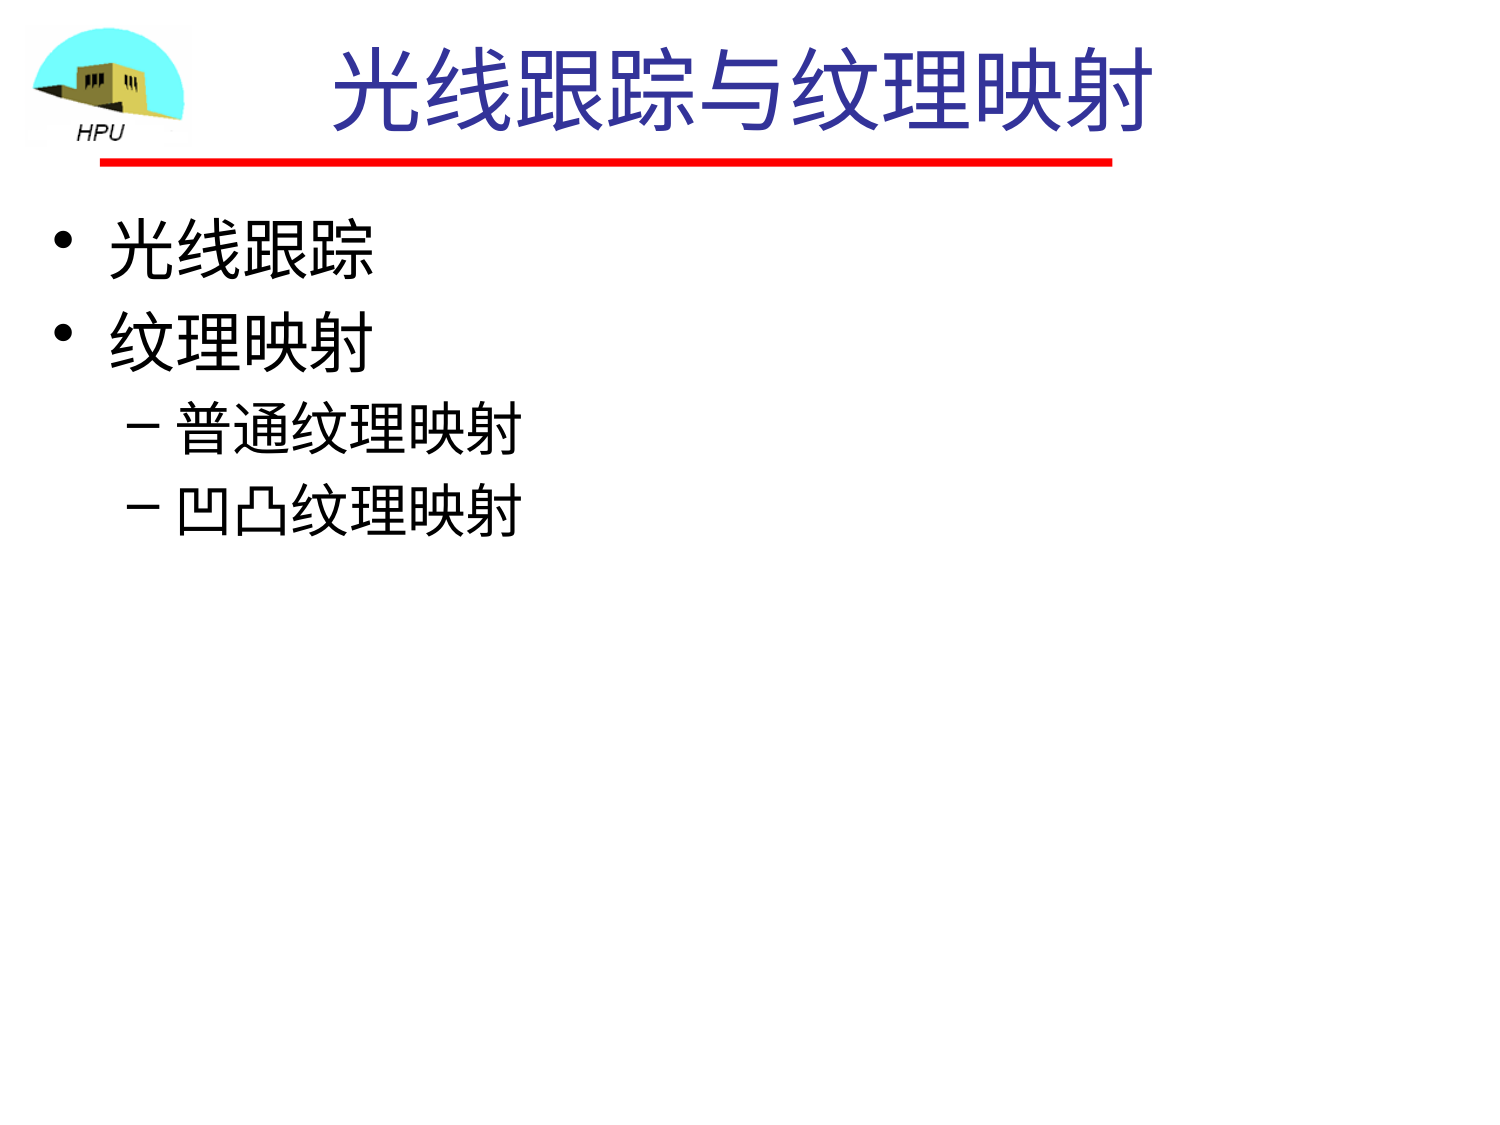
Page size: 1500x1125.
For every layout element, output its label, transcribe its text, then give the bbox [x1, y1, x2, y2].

title 光线跟踪与纹理映射 [24, 12, 1463, 163]
list 光线跟踪 纹理映射 普通纹理映射 凹凸纹理映射 [37, 200, 1475, 1050]
